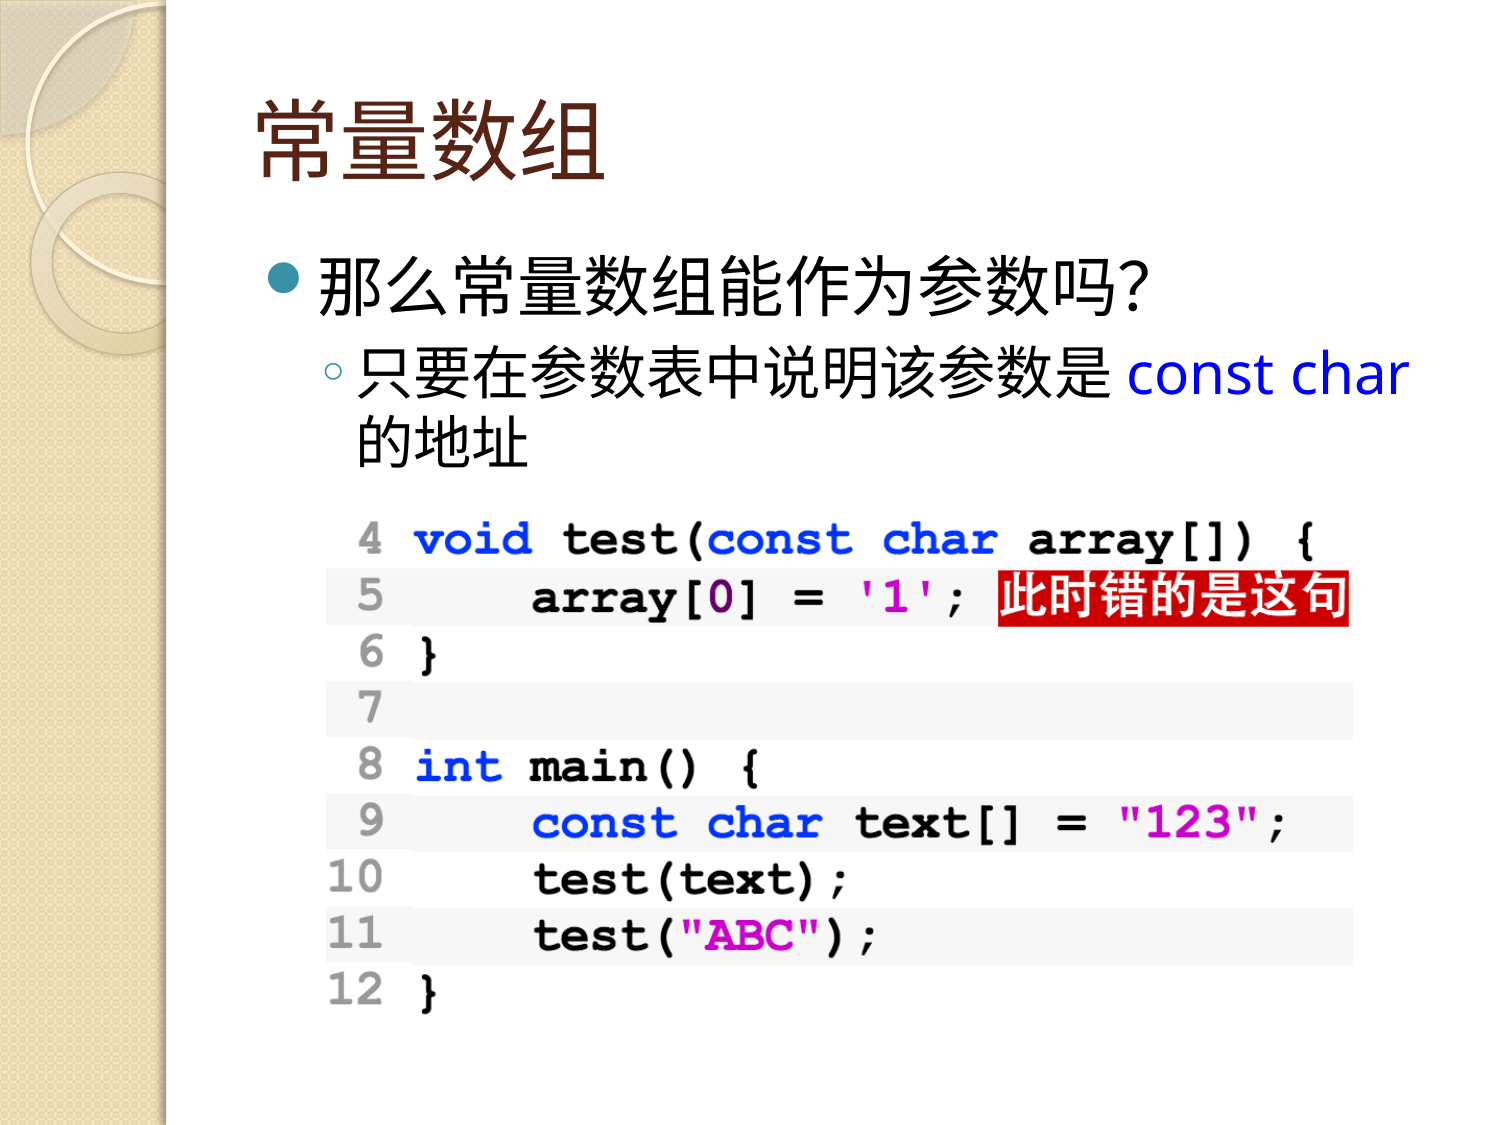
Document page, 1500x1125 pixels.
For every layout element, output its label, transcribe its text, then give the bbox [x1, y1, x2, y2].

title 常量数组 [235, 45, 1466, 233]
picture [324, 512, 1353, 1019]
list 那么常量数组能作为参数吗？ 只要在参数表中说明该参数是const char的地址 [235, 237, 1466, 1025]
